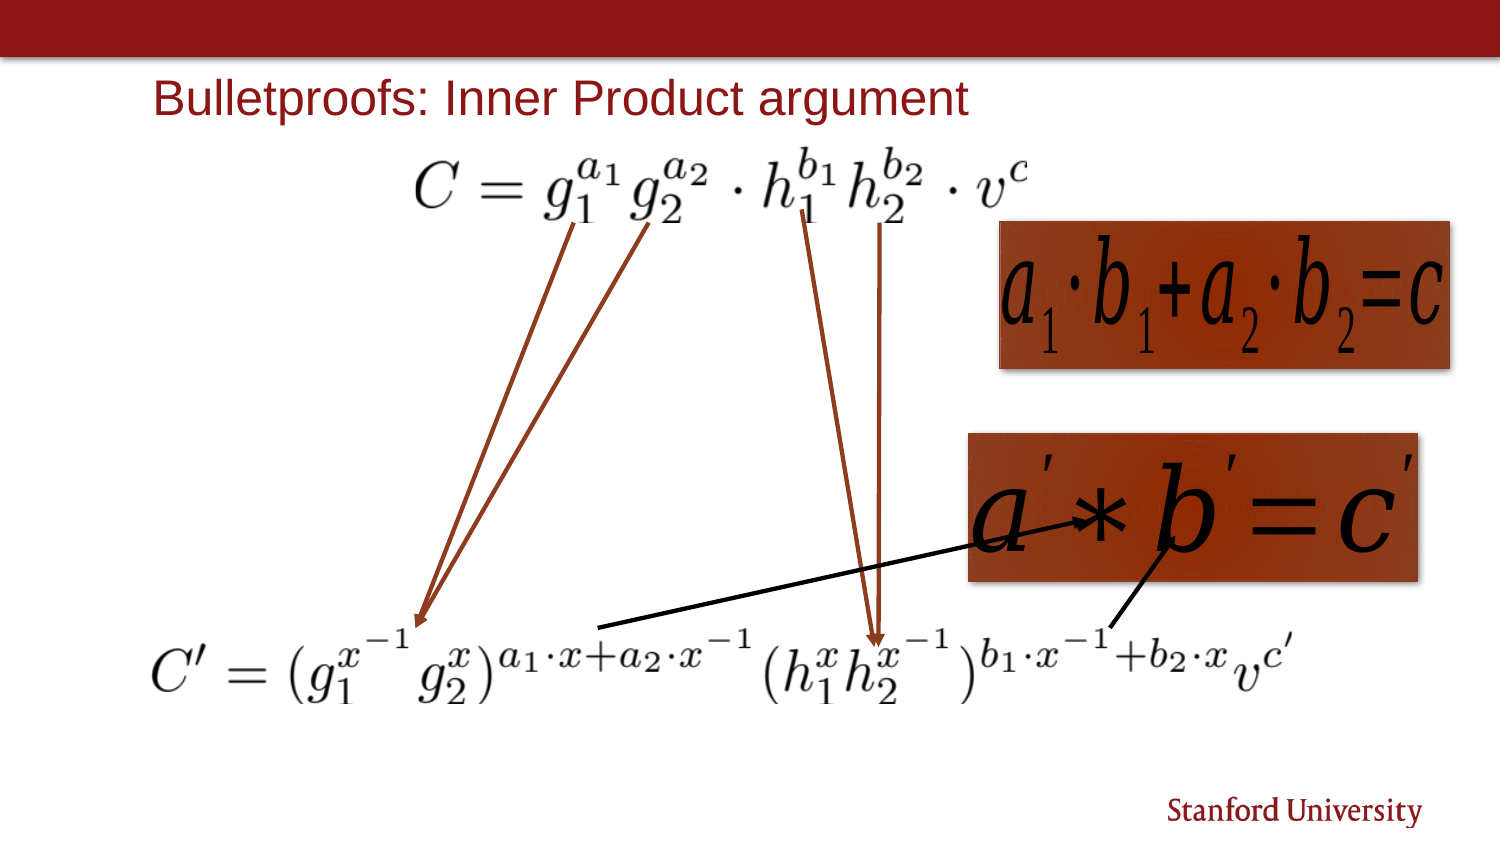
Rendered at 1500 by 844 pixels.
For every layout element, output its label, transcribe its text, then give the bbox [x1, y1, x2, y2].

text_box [801, 636, 875, 648]
picture [415, 146, 1028, 223]
picture [150, 627, 1292, 704]
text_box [1109, 535, 1176, 629]
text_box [801, 209, 875, 516]
title Bulletproofs: Inner Product argument [152, 53, 1417, 134]
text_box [415, 222, 649, 629]
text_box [597, 519, 1087, 629]
